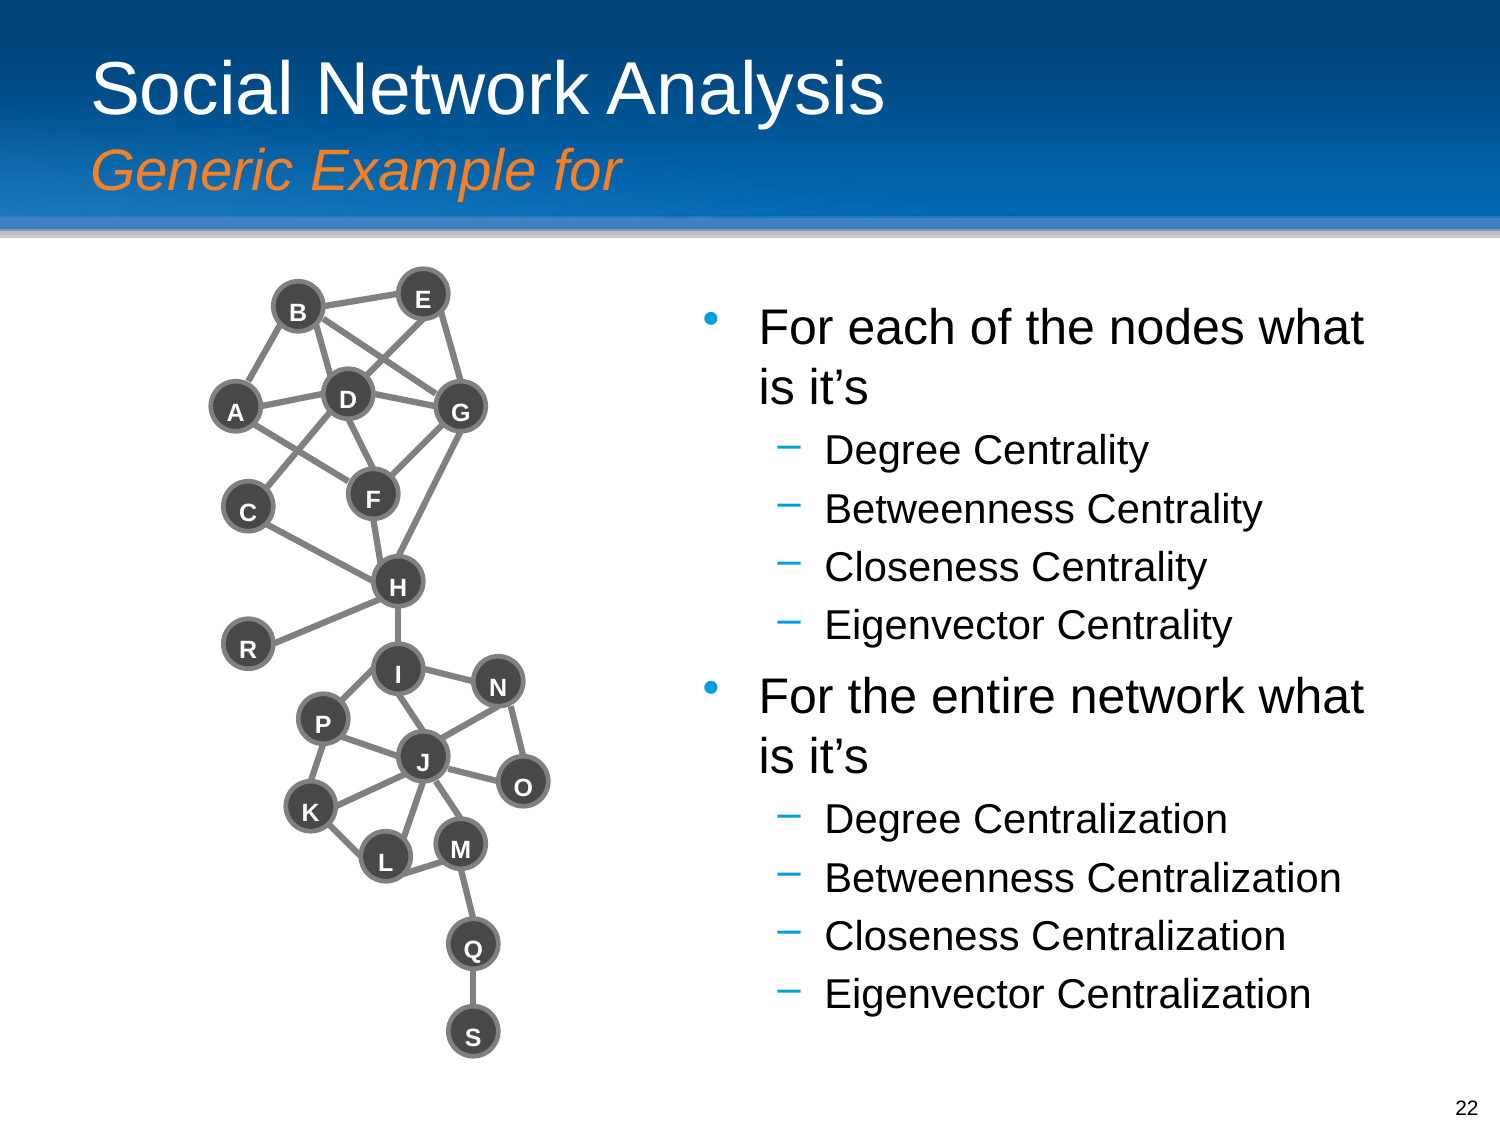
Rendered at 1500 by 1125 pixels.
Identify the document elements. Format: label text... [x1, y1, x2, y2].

list For each of the nodes what is it’s Degree Centrality Betweenness Centrality Closeness Centrality Eigenvector Centrality For the entire network what is it’s Degree Centralization Betweenness Centralization Closeness Centralization Eigenvector Centralization [687, 286, 1426, 1030]
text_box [210, 268, 549, 1057]
list Generic Example for [74, 138, 1201, 226]
picture [0, 0, 1500, 1125]
title Social Network Analysis [74, 37, 1201, 138]
slide_number 22 [1400, 1087, 1494, 1125]
